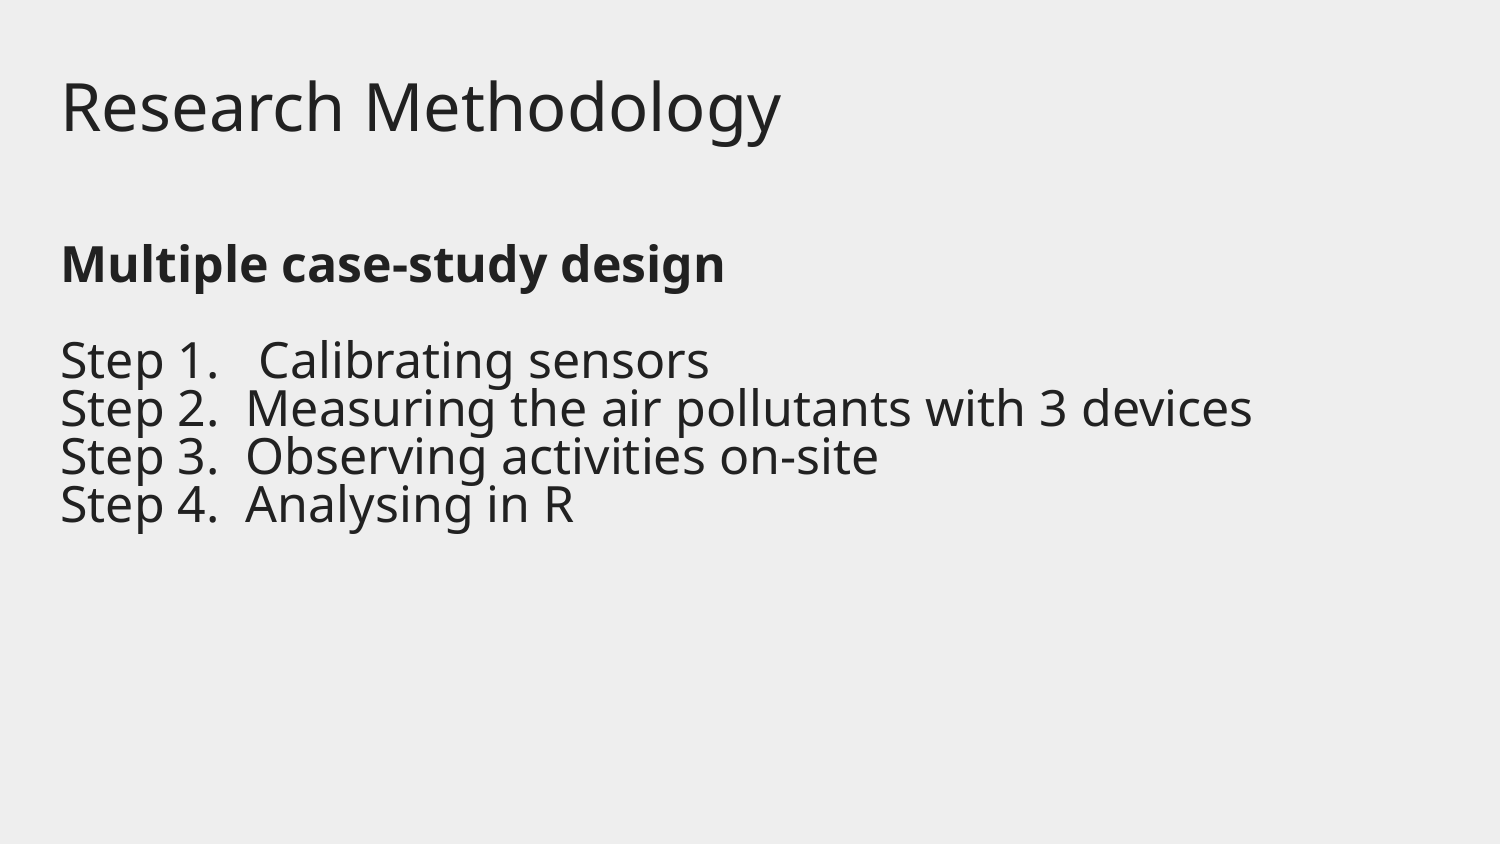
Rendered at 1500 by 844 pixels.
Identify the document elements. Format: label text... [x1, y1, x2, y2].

text_box Research Methodology Multiple case-study design Step 1. Calibrating sensors Step 2. Measuring the air pollutants with 3 devices Step 3. Observing activities on-site Step 4. Analysing in R [45, 65, 1466, 600]
